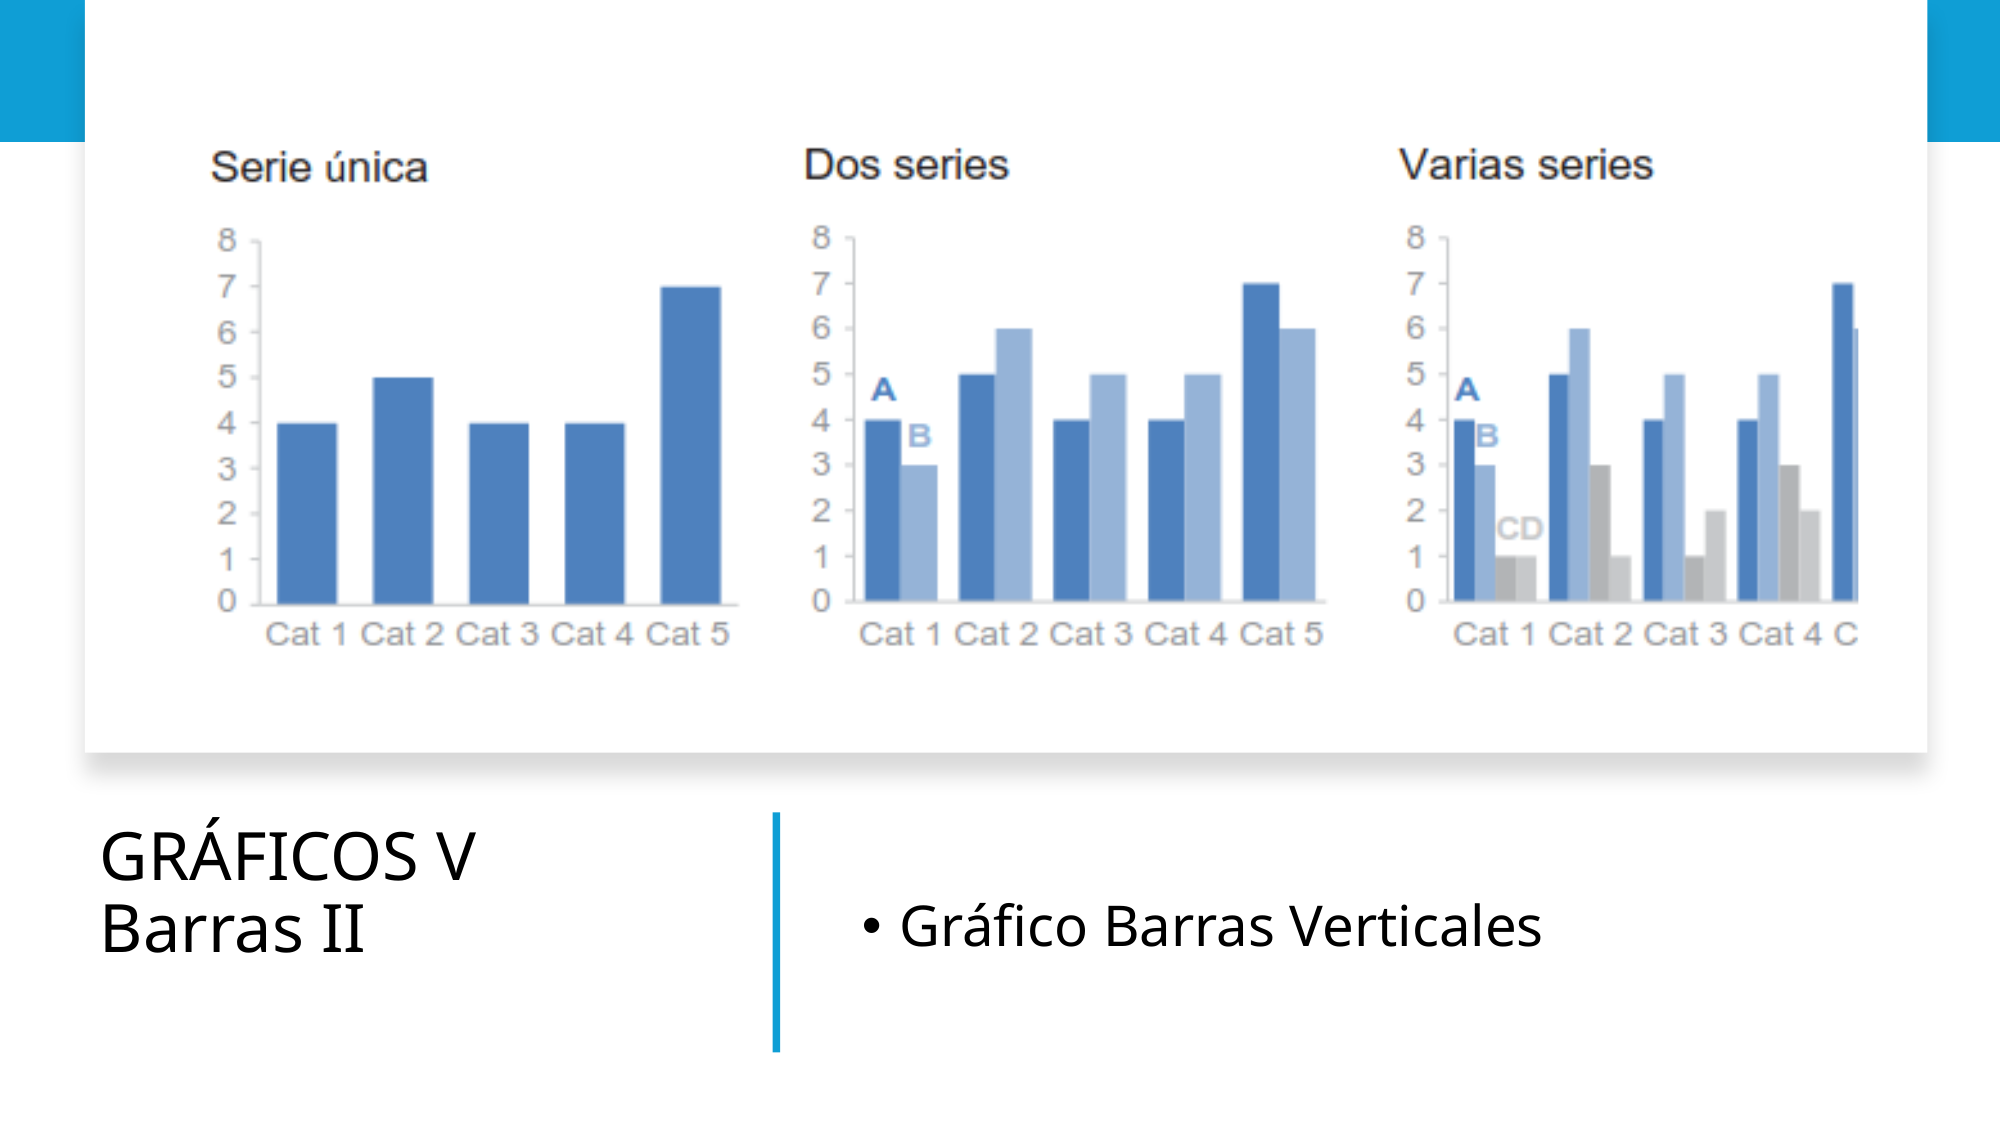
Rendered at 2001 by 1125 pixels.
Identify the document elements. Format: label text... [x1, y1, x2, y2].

text_box [771, 811, 782, 1054]
text_box [0, 0, 83, 144]
text_box [0, 144, 2000, 1125]
list Gráfico Barras Verticales [846, 801, 1928, 1057]
text_box [1929, 0, 2000, 144]
text_box [83, 0, 1929, 754]
title GRÁFICOS V Barras II [84, 801, 721, 1057]
picture [156, 59, 1859, 695]
